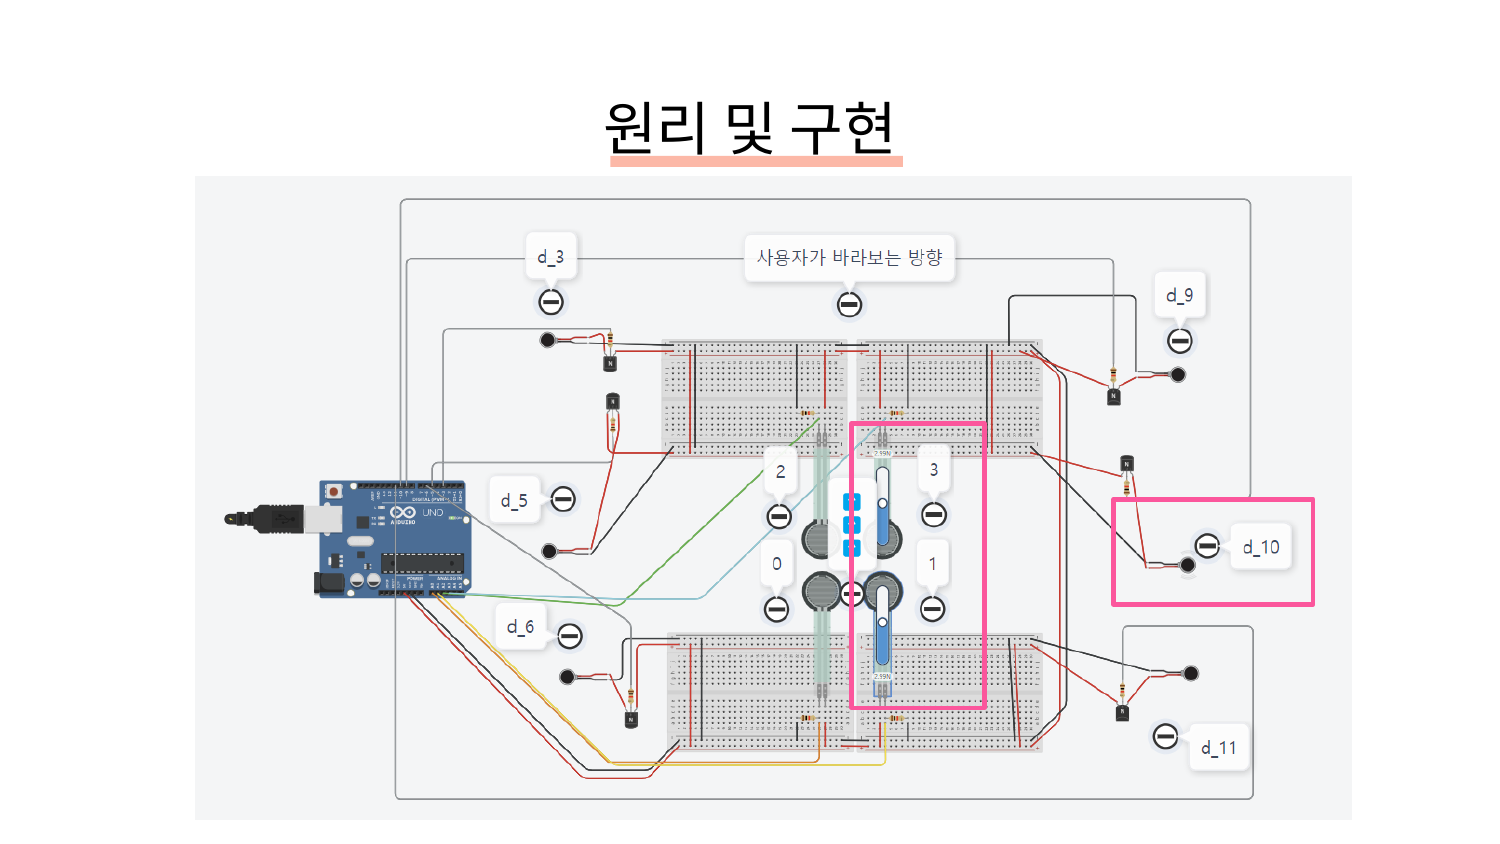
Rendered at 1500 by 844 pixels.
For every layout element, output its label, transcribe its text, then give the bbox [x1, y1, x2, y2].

text_box [610, 155, 903, 167]
title 원리 및 구현 [116, 88, 1384, 167]
picture [194, 176, 1353, 820]
